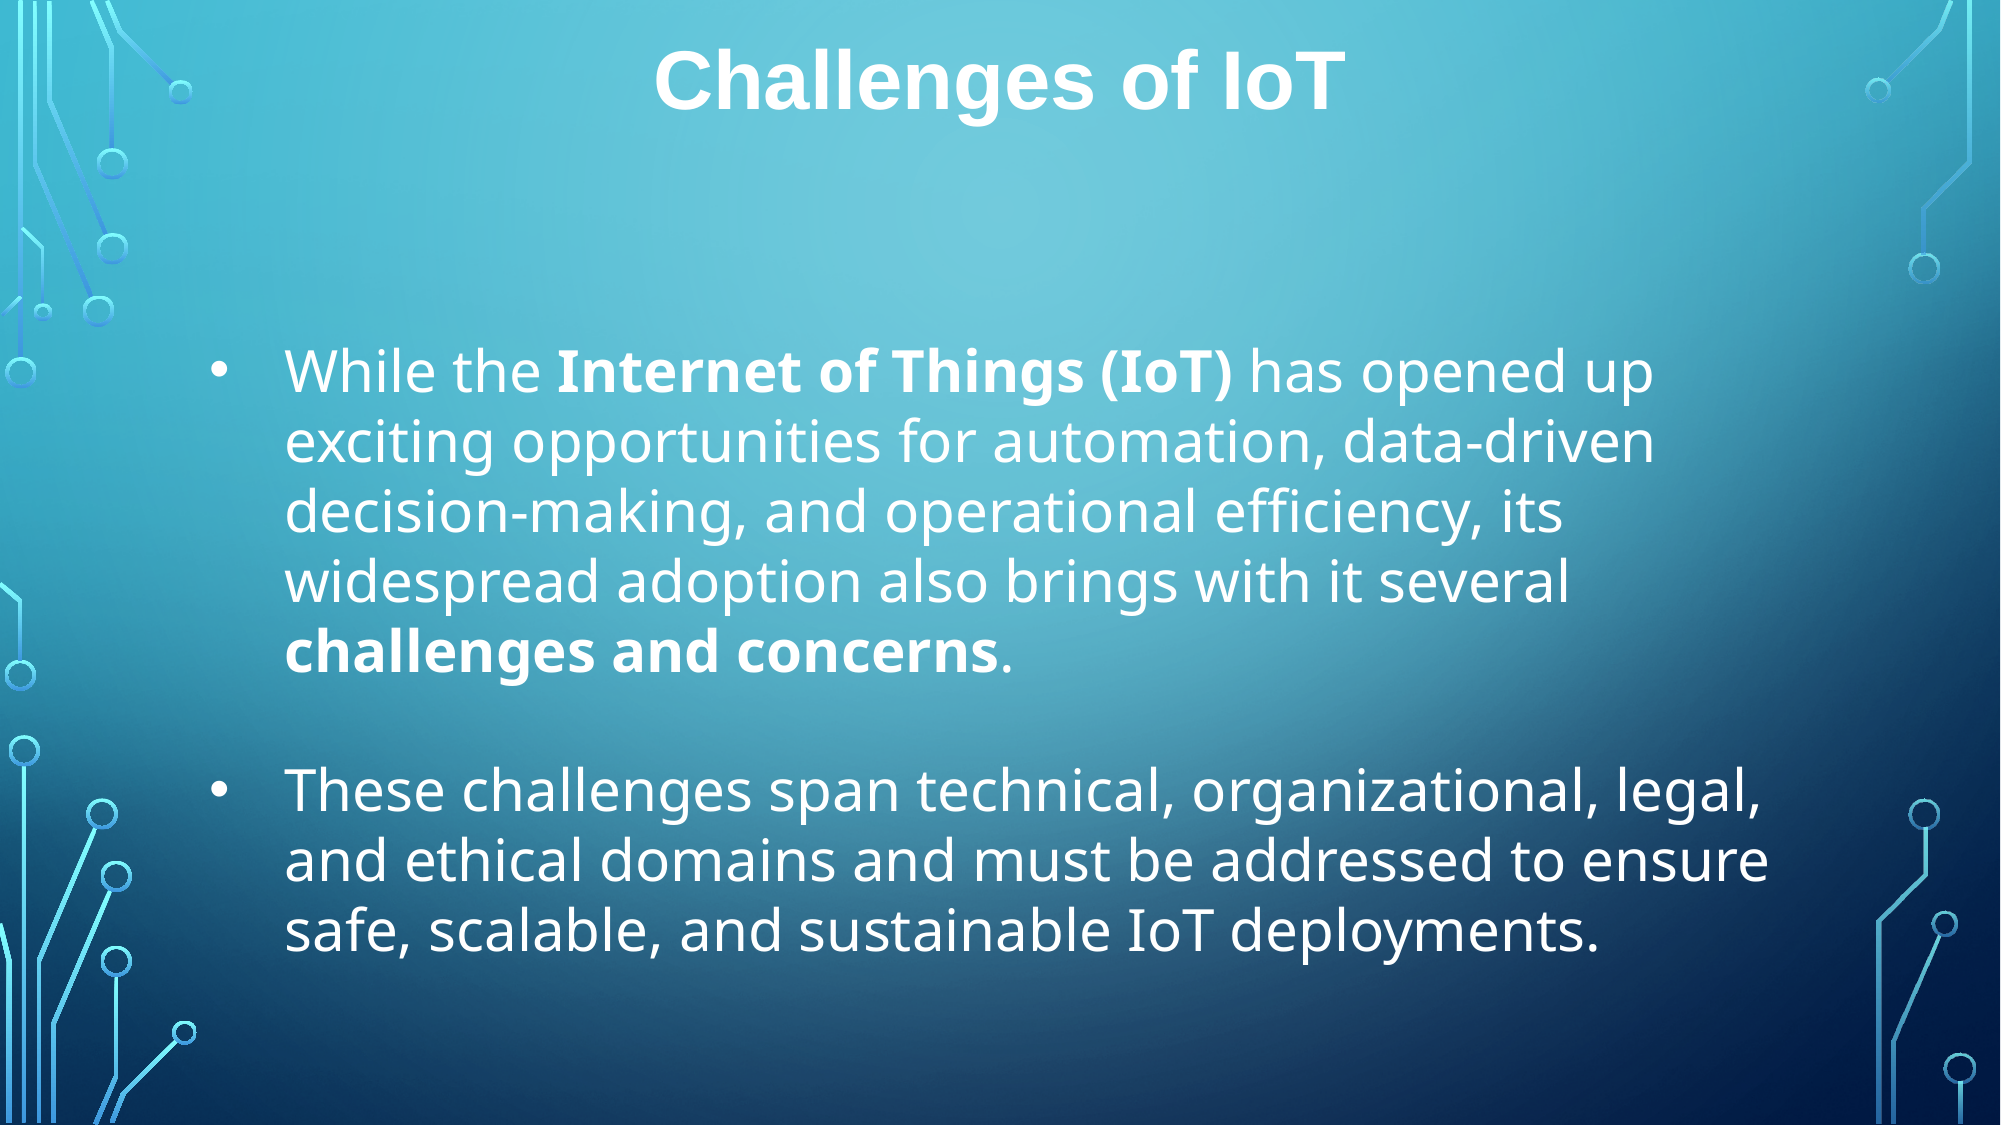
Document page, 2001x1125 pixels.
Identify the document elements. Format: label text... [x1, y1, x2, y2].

text_box While the Internet of Things (IoT) has opened up exciting opportunities for automation, data-driven decision-making, and operational efficiency, its widespread adoption also brings with it several challenges and concerns. These challenges span technical, organizational, legal, and ethical domains and must be addressed to ensure safe, scalable, and sustainable IoT deployments. [194, 326, 1853, 971]
text_box Challenges of IoT [0, 18, 2000, 134]
